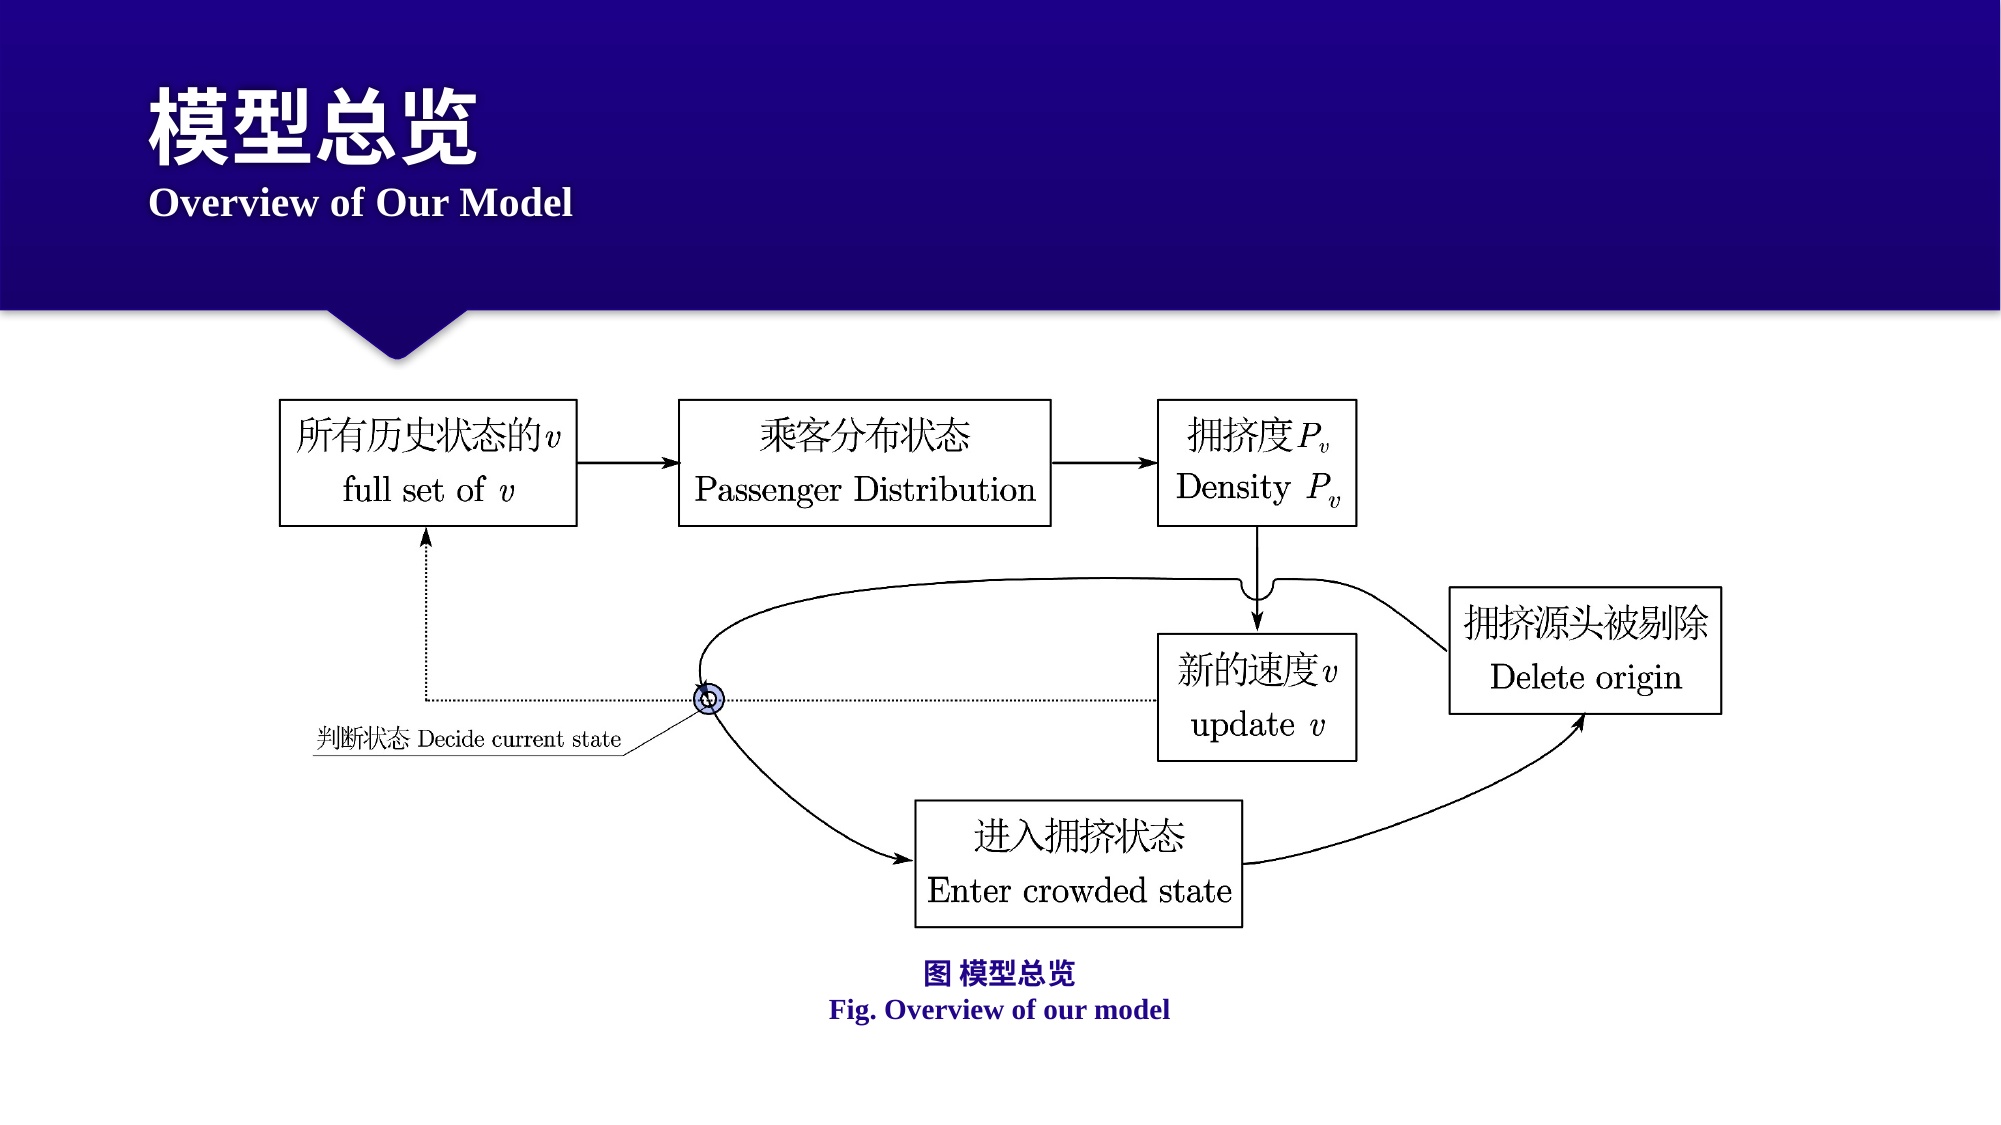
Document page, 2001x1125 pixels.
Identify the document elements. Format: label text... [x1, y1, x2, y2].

text_box 图 模型总览 Fig. Overview of our model [721, 952, 1279, 1033]
title 模型总览 Overview of Our Model [132, 73, 1868, 233]
picture [261, 382, 1738, 944]
